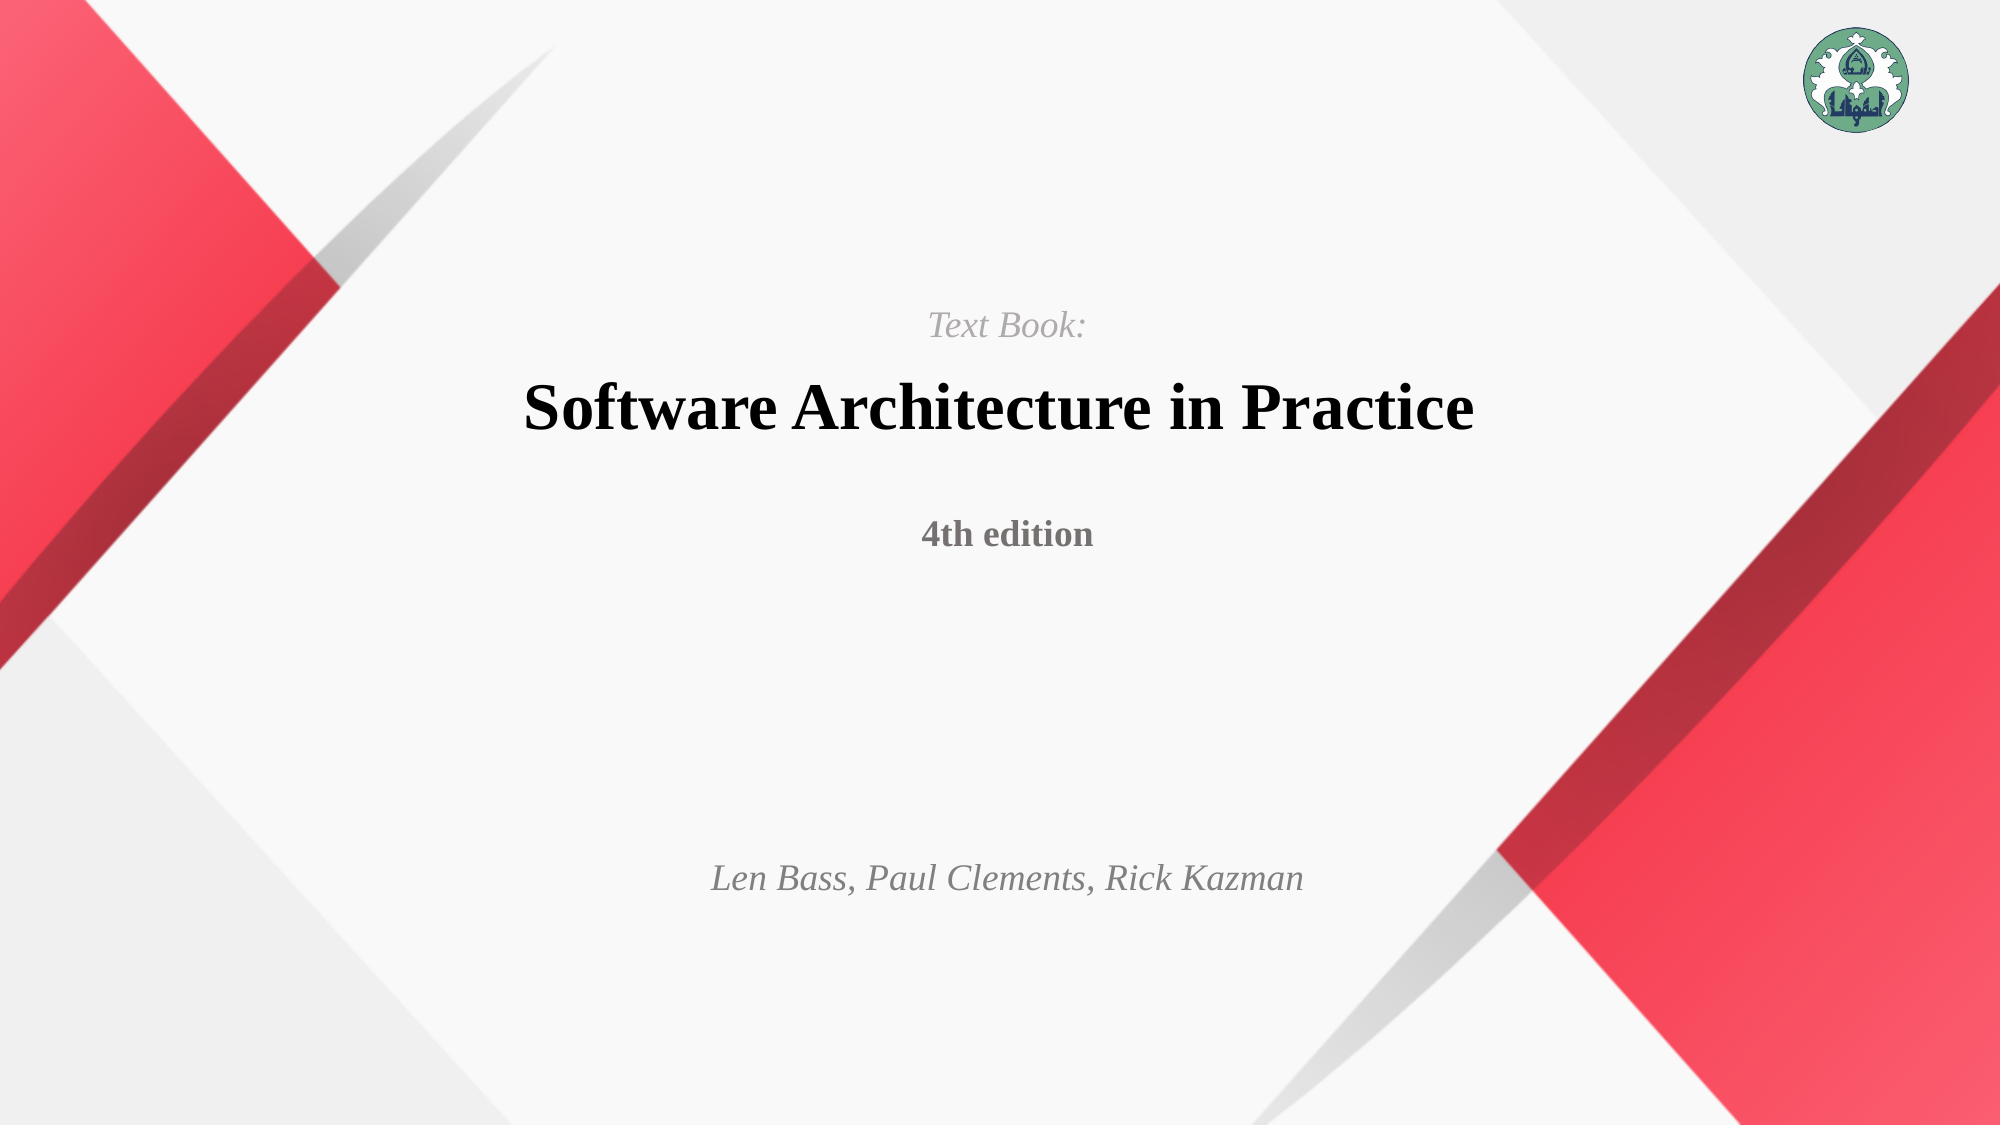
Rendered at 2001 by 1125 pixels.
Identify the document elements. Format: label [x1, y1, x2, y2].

picture [1803, 27, 1909, 133]
